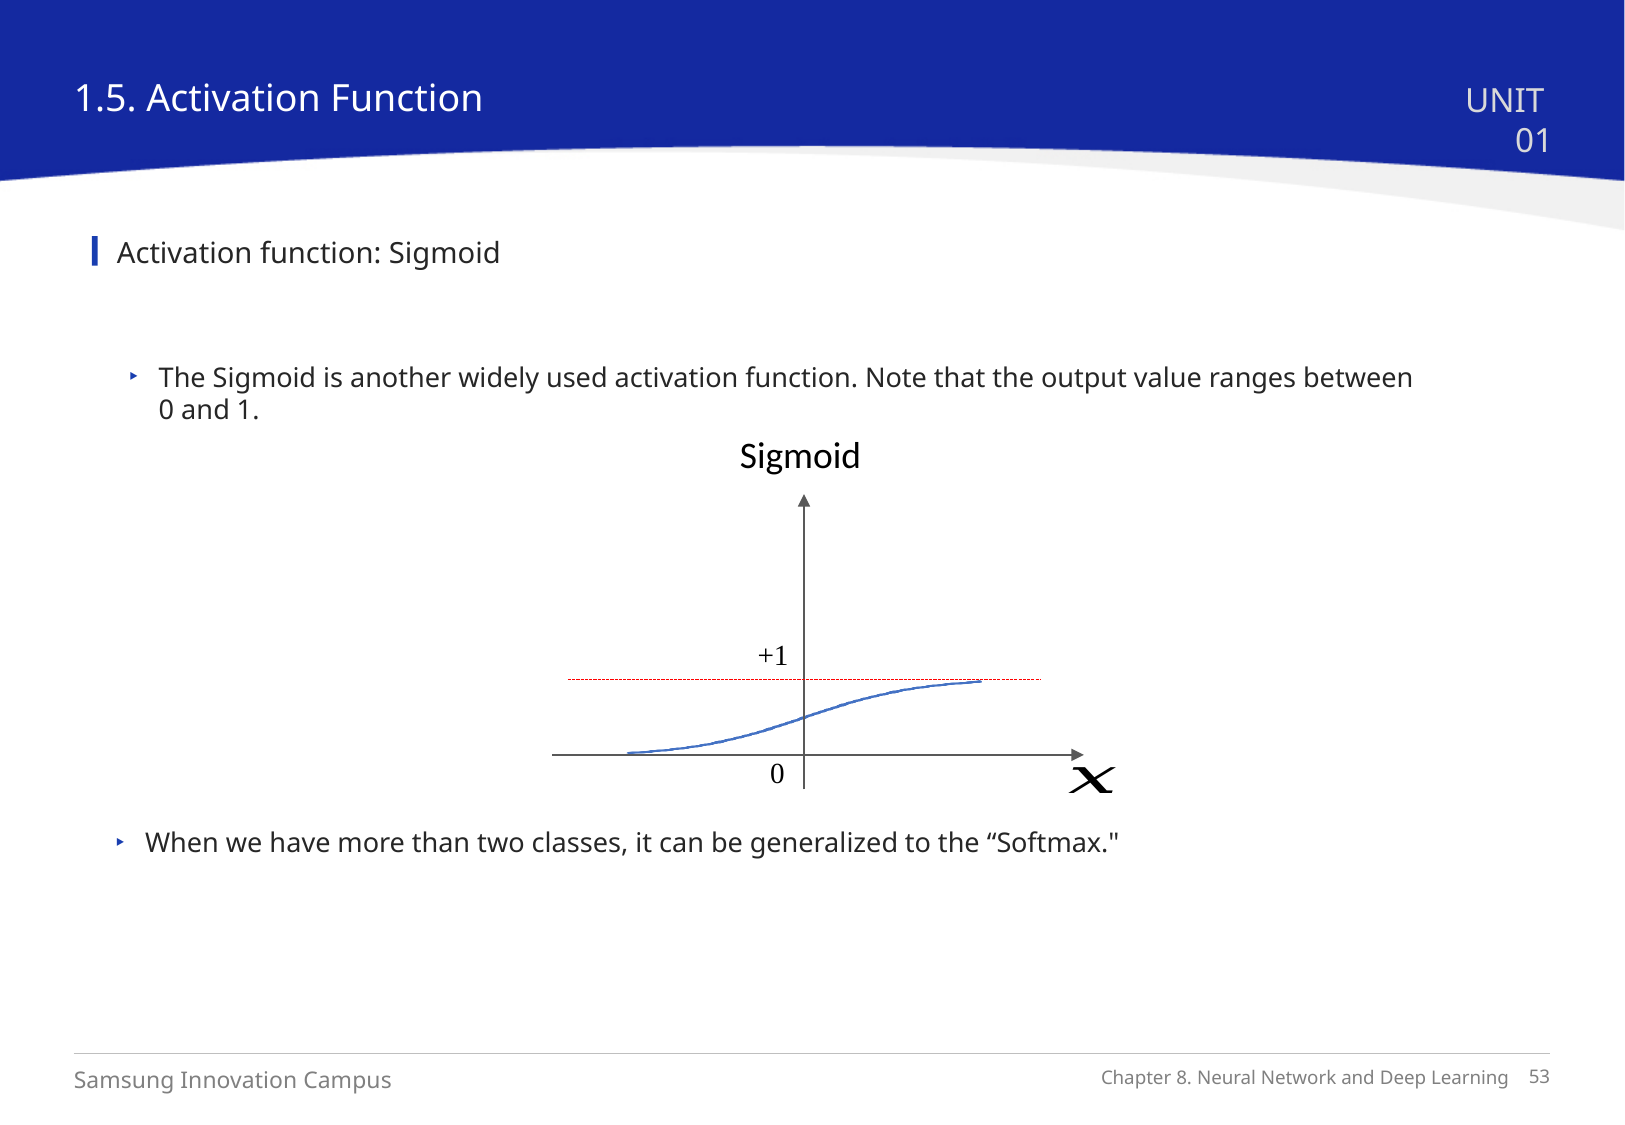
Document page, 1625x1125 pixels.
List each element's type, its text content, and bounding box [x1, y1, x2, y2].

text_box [91, 234, 1533, 270]
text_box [73, 73, 1554, 120]
text_box The Sigmoid is another widely used activation function. Note that the output value ranges between 0 and 1. [113, 352, 1451, 433]
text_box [552, 423, 1120, 806]
picture [0, 0, 1625, 1125]
